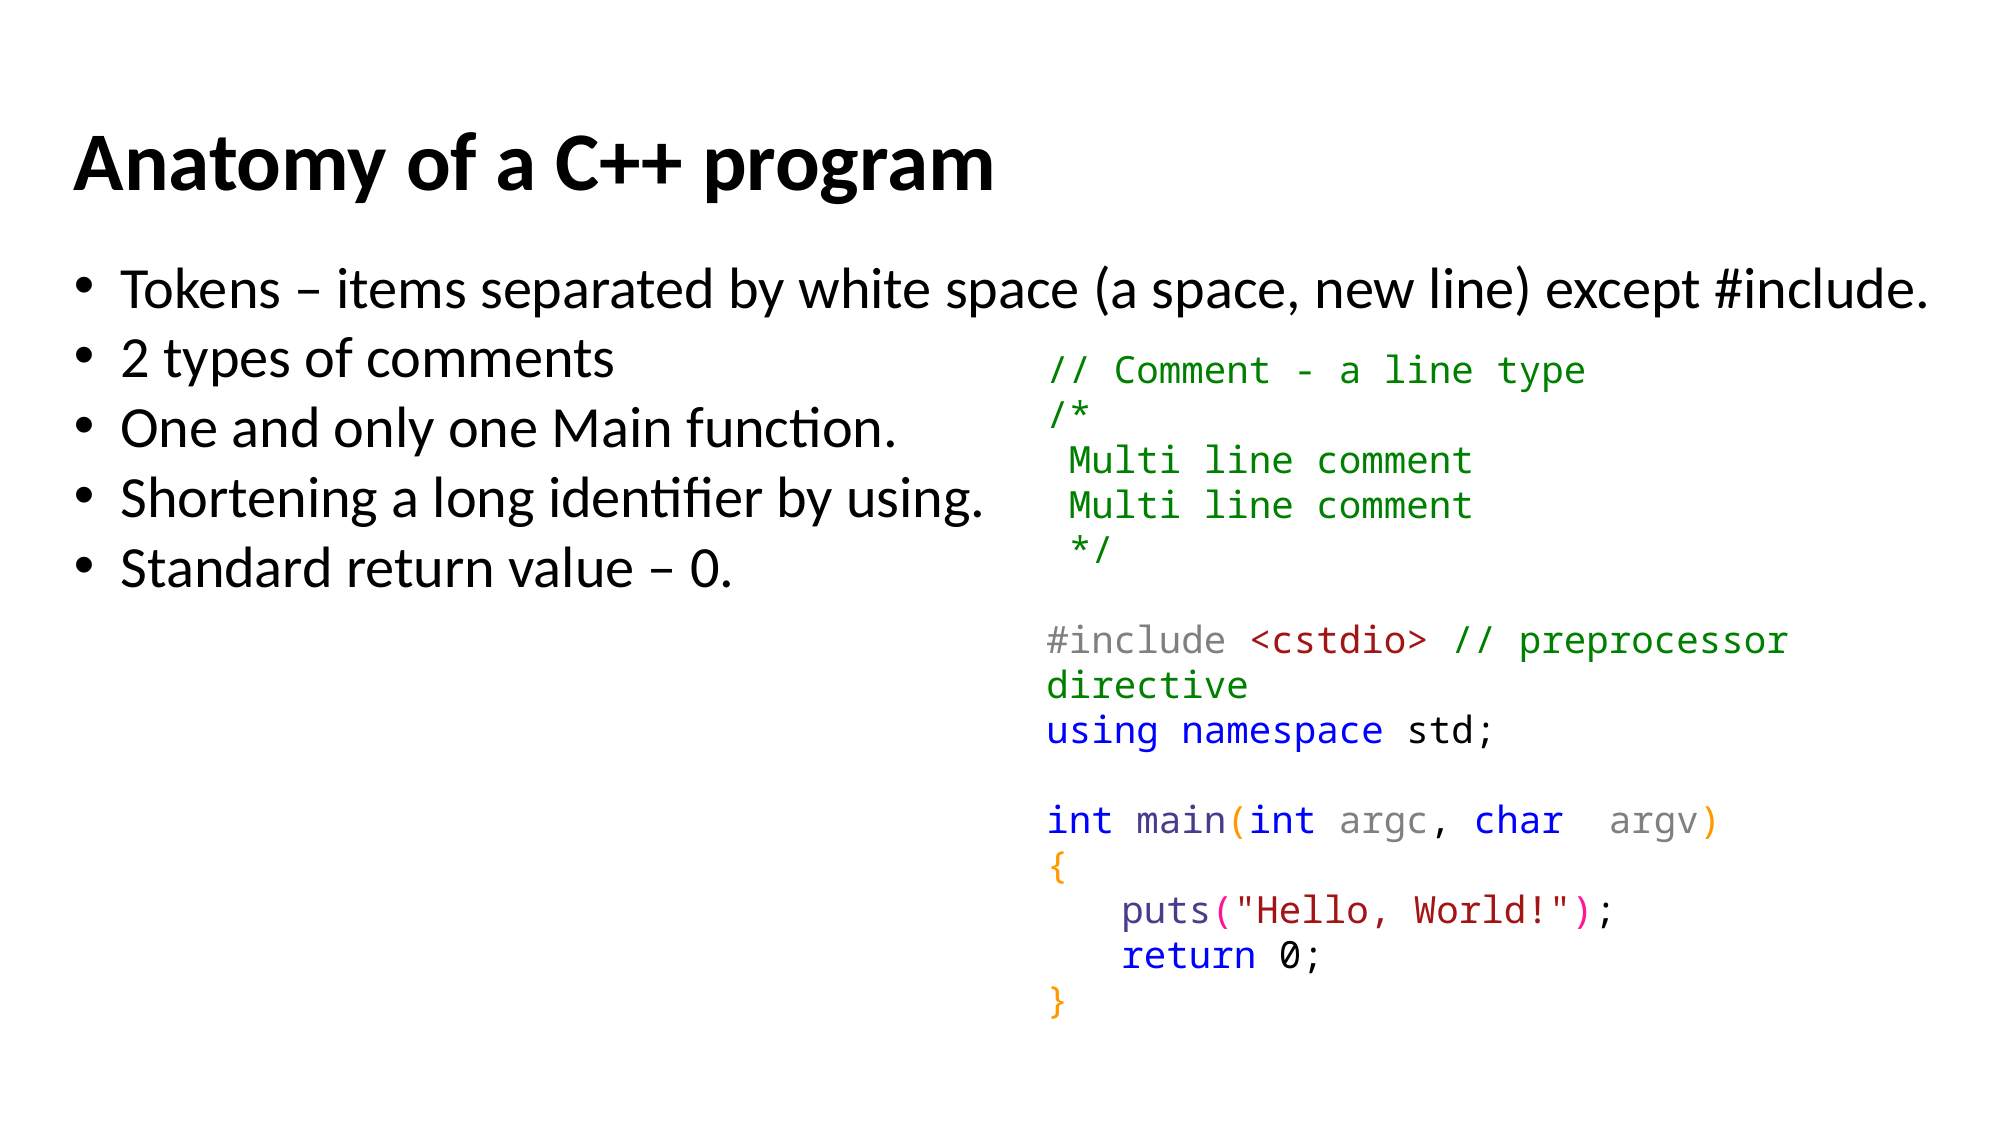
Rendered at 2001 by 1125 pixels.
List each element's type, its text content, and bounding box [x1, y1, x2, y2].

text_box Anatomy of a C++ program [0, 0, 2000, 215]
text_box Tokens – items separated by white space (a space, new line) except #include. 2 types of comments One and only one Main function. Shortening a long identifier by using. Standard return value – 0. [0, 242, 2000, 607]
text_box // Comment - a line type /* Multi line comment Multi line comment */ #include <cstdio> // preprocessor directive using namespace std; int main(int argc, char argv) { puts("Hello, World!"); return 0; } [1031, 338, 1960, 1029]
